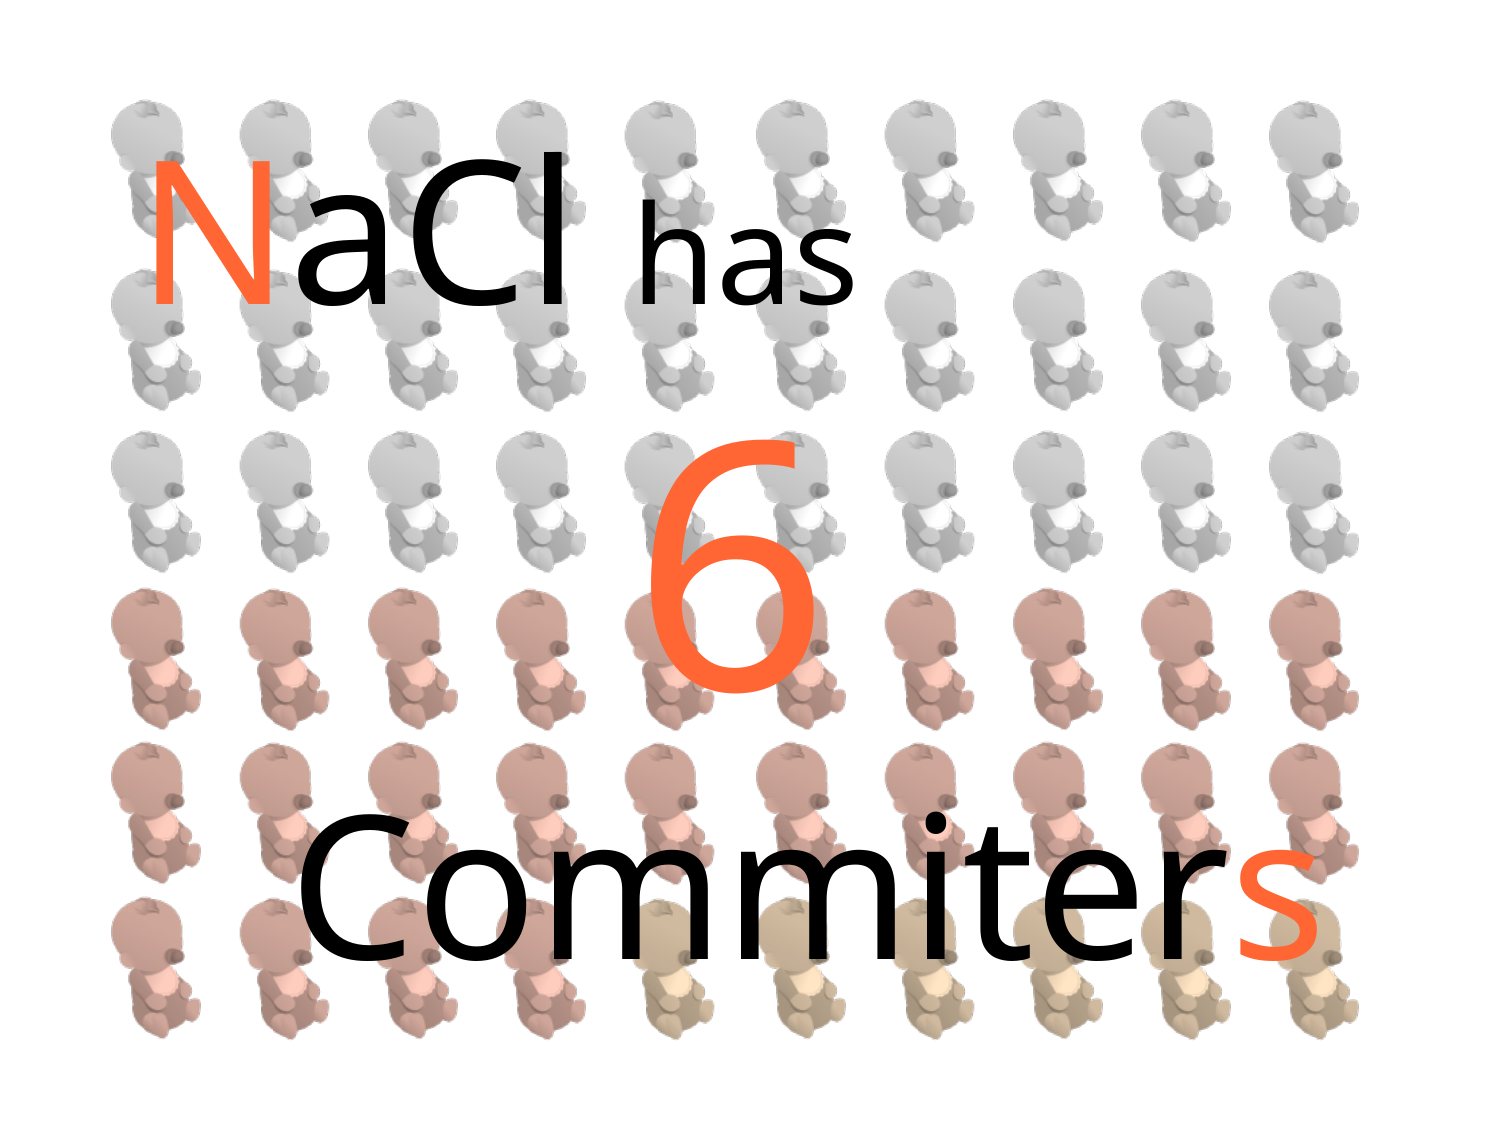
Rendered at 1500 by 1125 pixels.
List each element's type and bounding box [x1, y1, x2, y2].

text_box [70, 81, 1399, 250]
text_box [70, 412, 1399, 569]
text_box [70, 569, 1399, 723]
text_box [70, 723, 1399, 878]
text_box [70, 250, 1399, 412]
text_box [70, 878, 1399, 1050]
